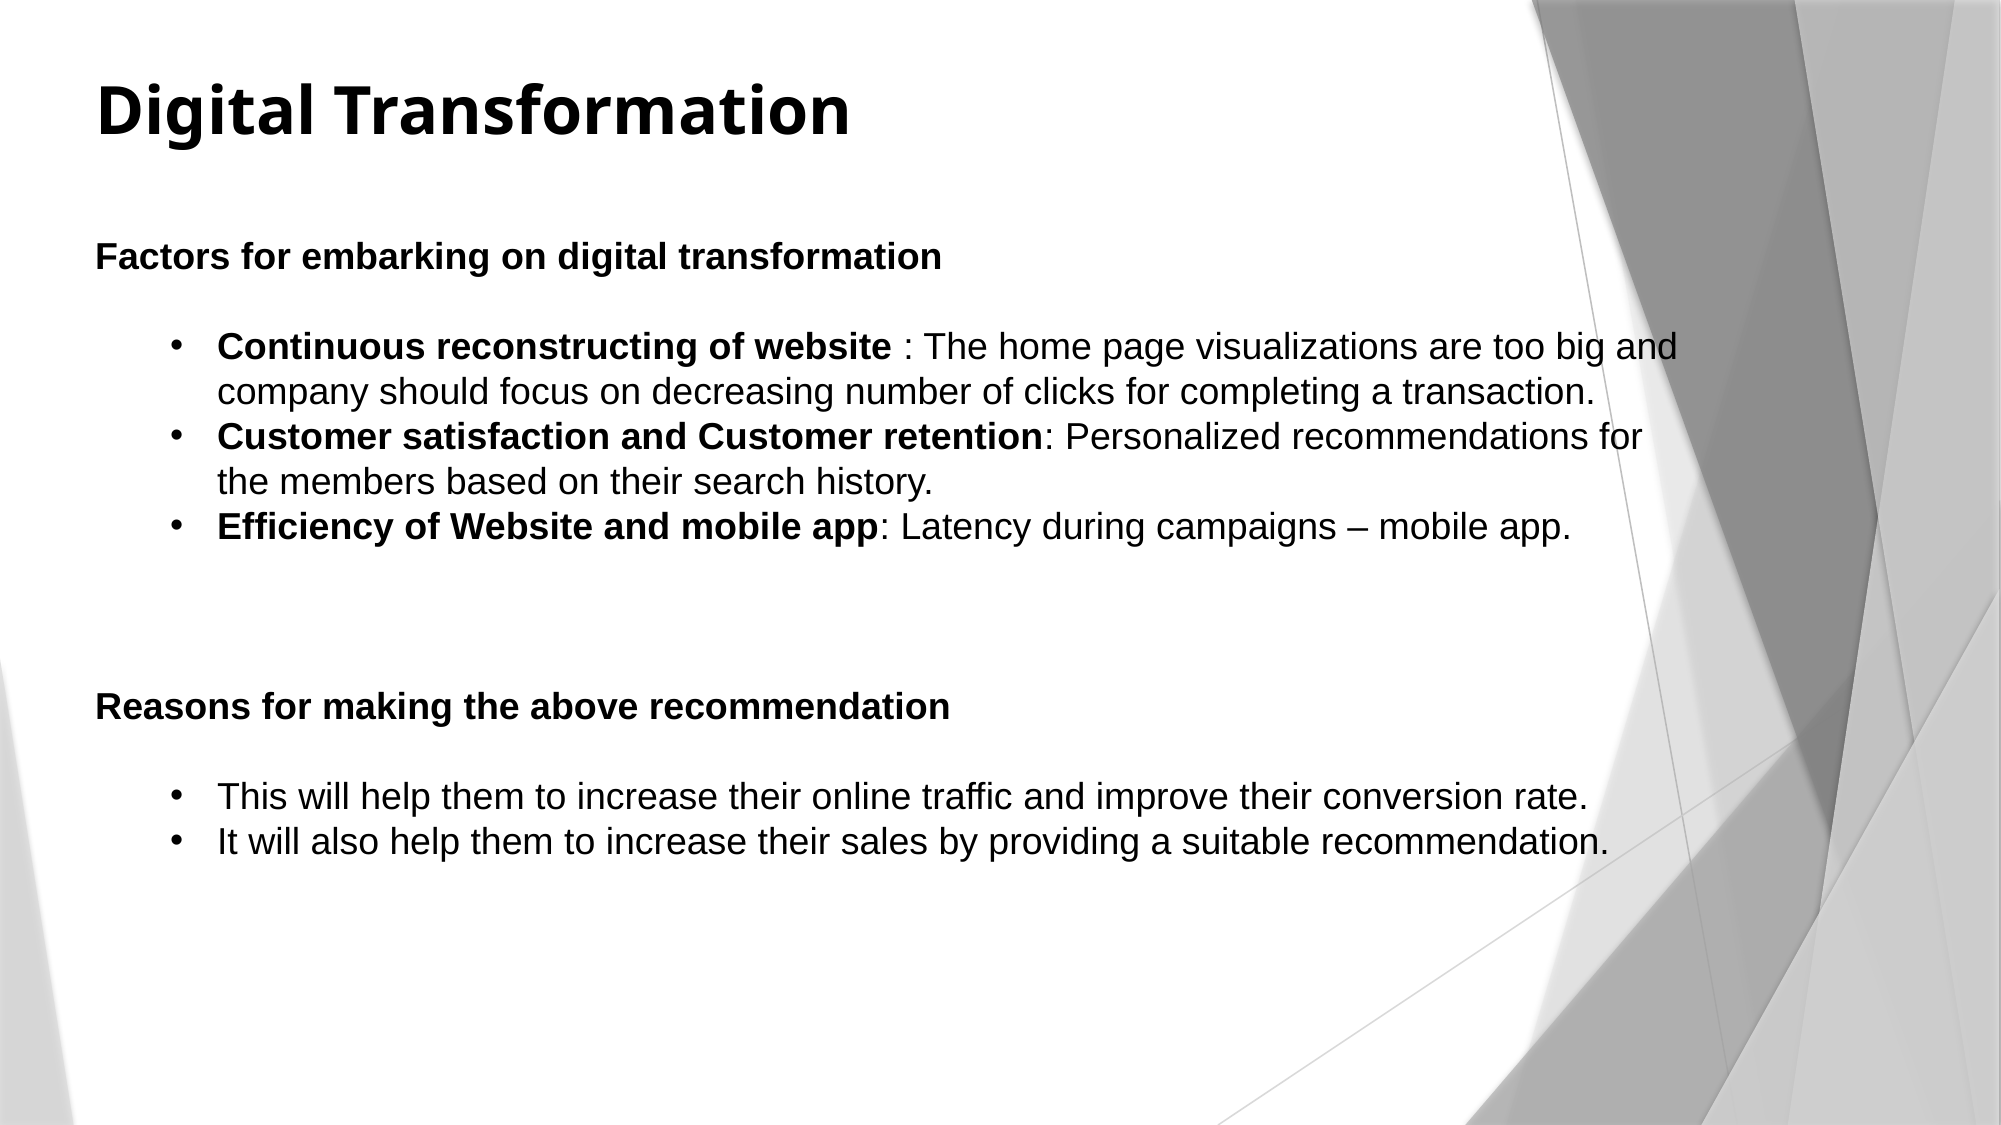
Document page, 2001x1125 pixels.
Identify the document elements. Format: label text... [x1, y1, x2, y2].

title Digital Transformation [80, 59, 1806, 165]
text_box Factors for embarking on digital transformation Continuous reconstructing of website : The home page visualizations are too big and company should focus on decreasing number of clicks for completing a transaction. Customer satisfaction and Customer retention: Personalized recommendations for the members based on their search history. Efficiency of Website and mobile app: Latency during campaigns – mobile app. Reasons for making the above recommendation This will help them to increase their online traffic and improve their conversion rate. It will also help them to increase their sales by providing a suitable recommendation. [80, 179, 1714, 1050]
